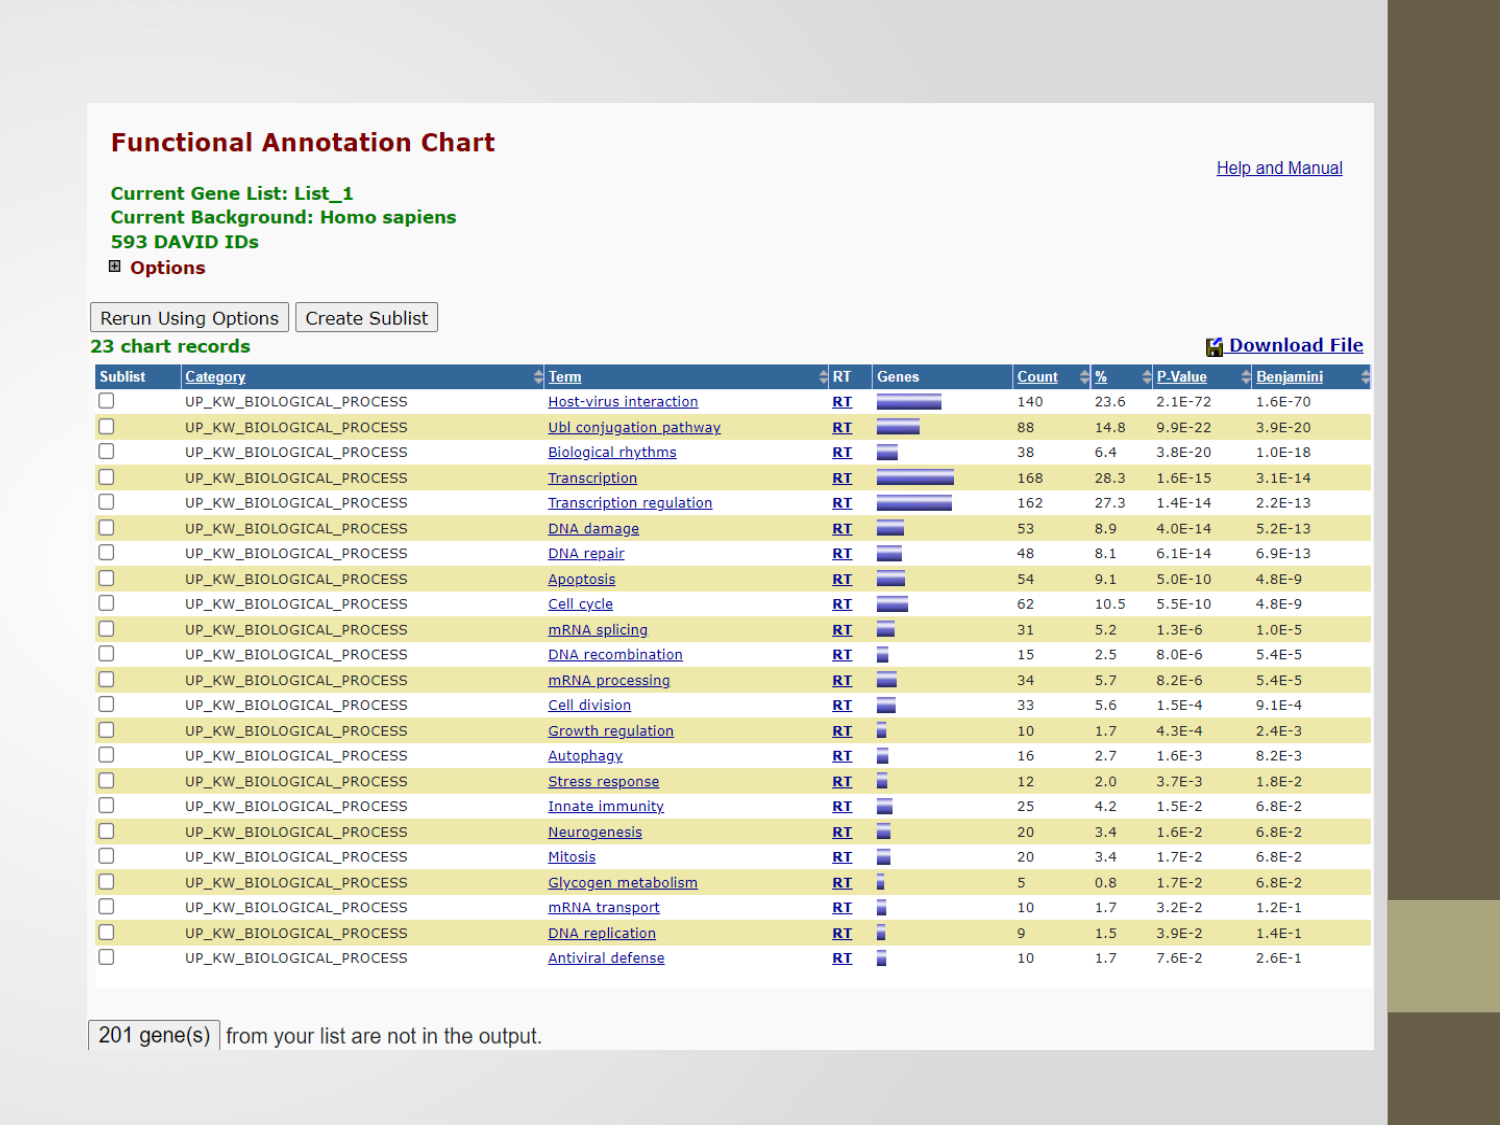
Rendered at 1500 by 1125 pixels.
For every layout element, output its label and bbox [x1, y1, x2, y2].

picture [86, 102, 1375, 1051]
